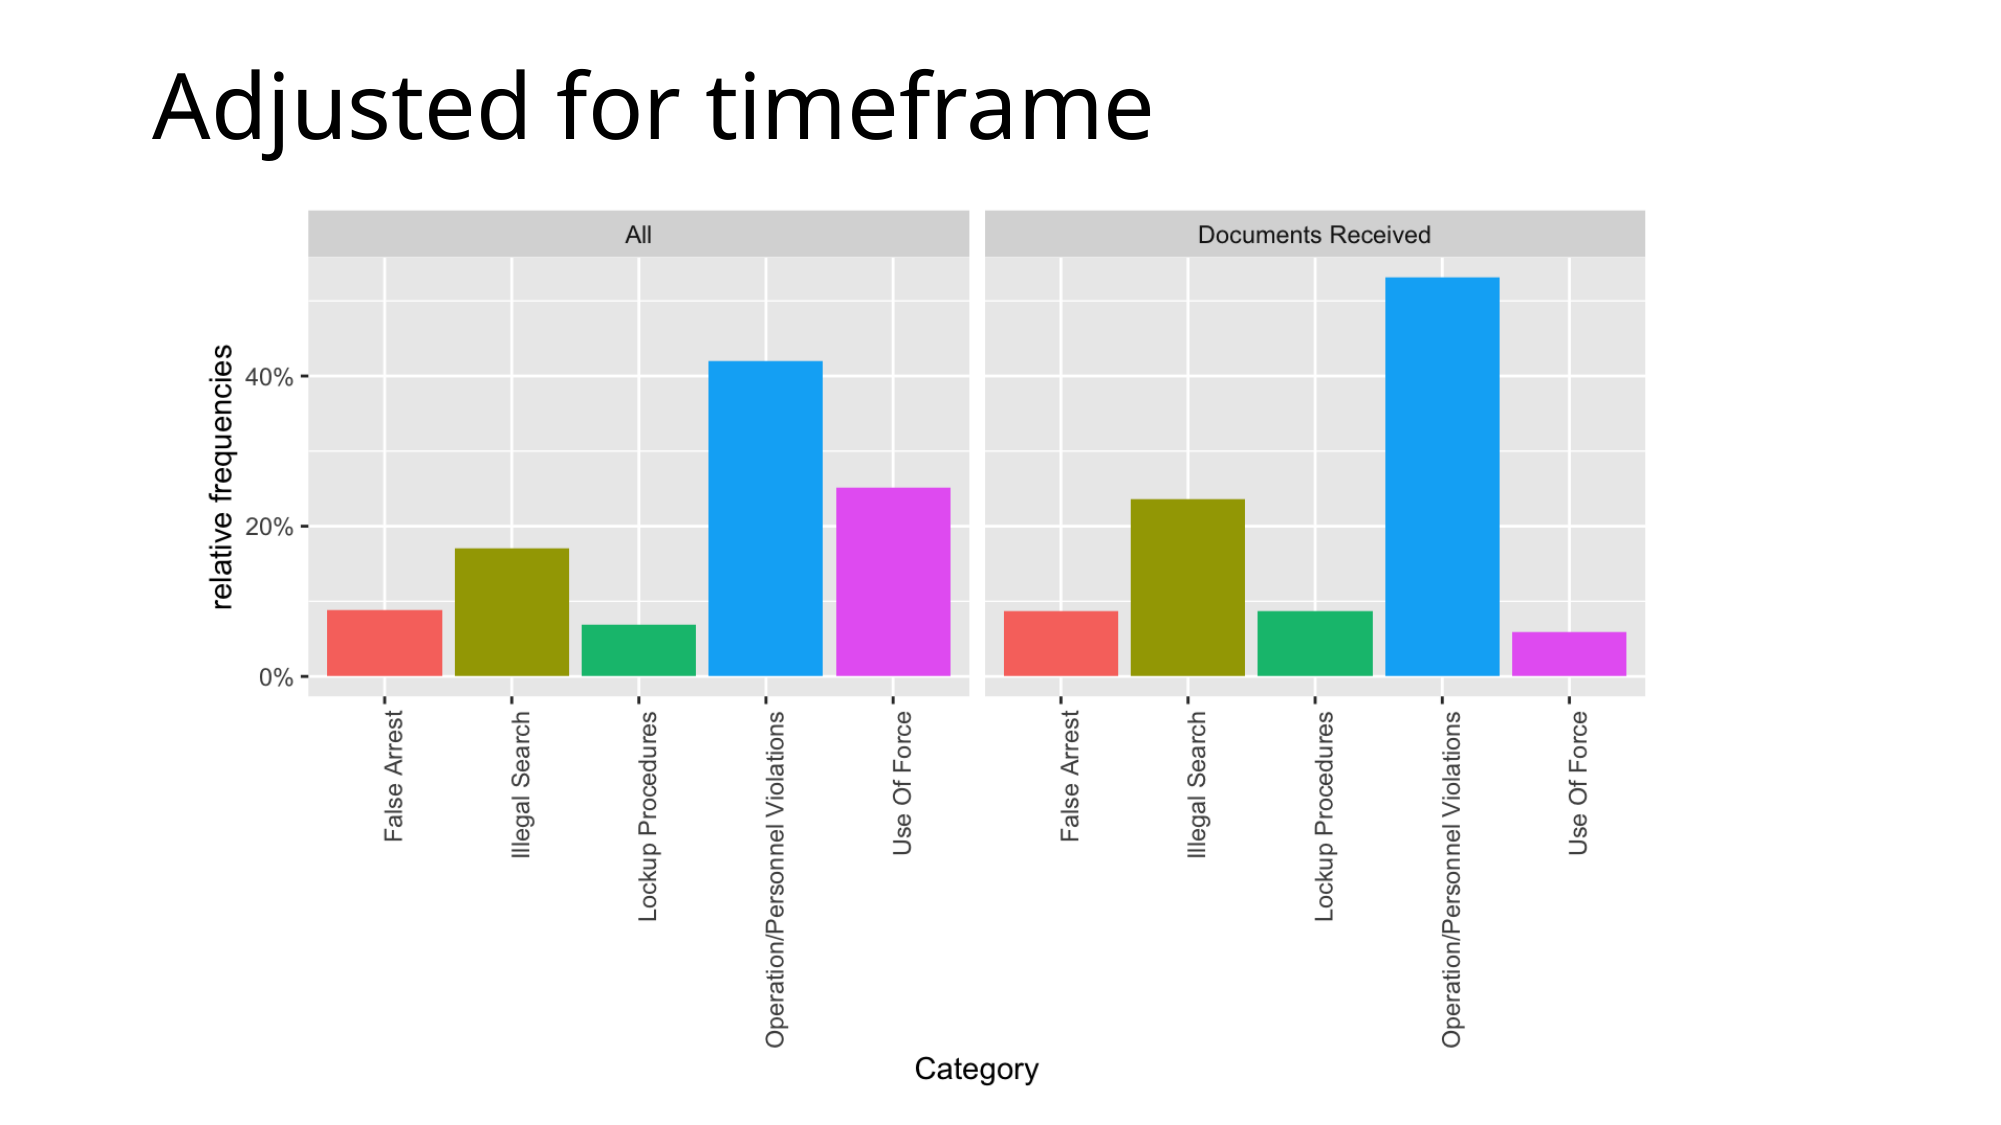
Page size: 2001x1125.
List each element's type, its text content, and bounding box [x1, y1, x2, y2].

picture [194, 195, 1661, 1101]
title Adjusted for timeframe [137, 1, 1863, 219]
